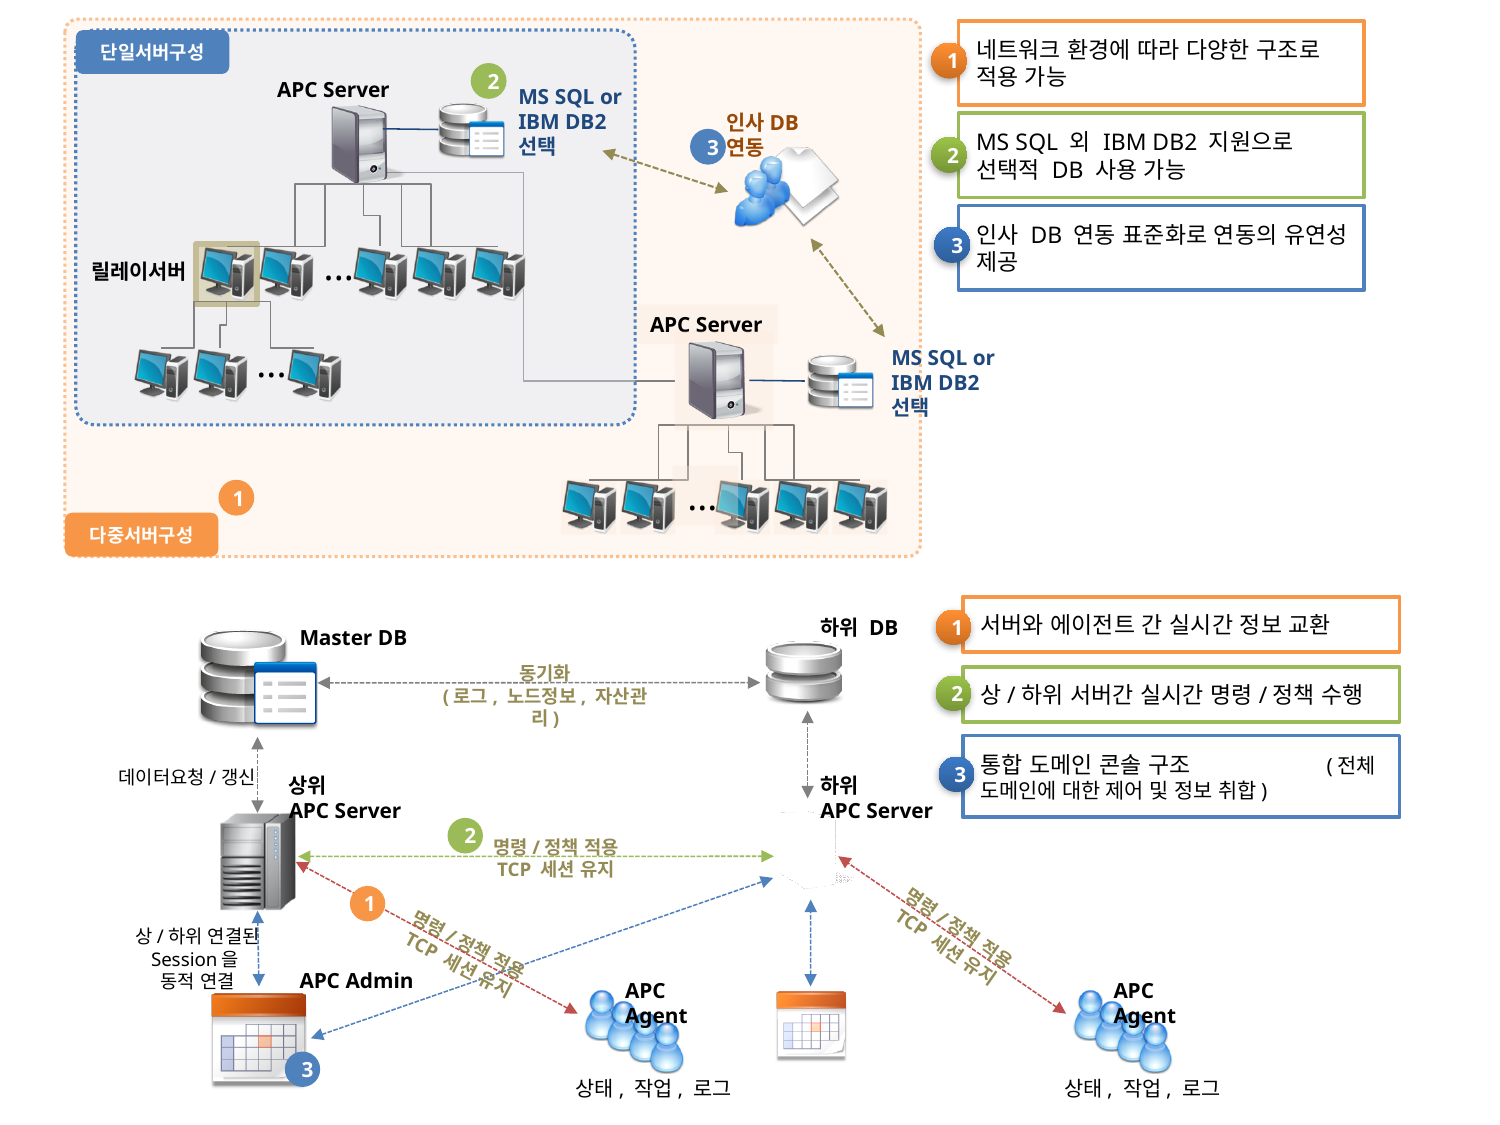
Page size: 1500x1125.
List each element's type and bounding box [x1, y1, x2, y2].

text_box [100, 596, 1400, 1107]
text_box [64, 18, 1365, 557]
